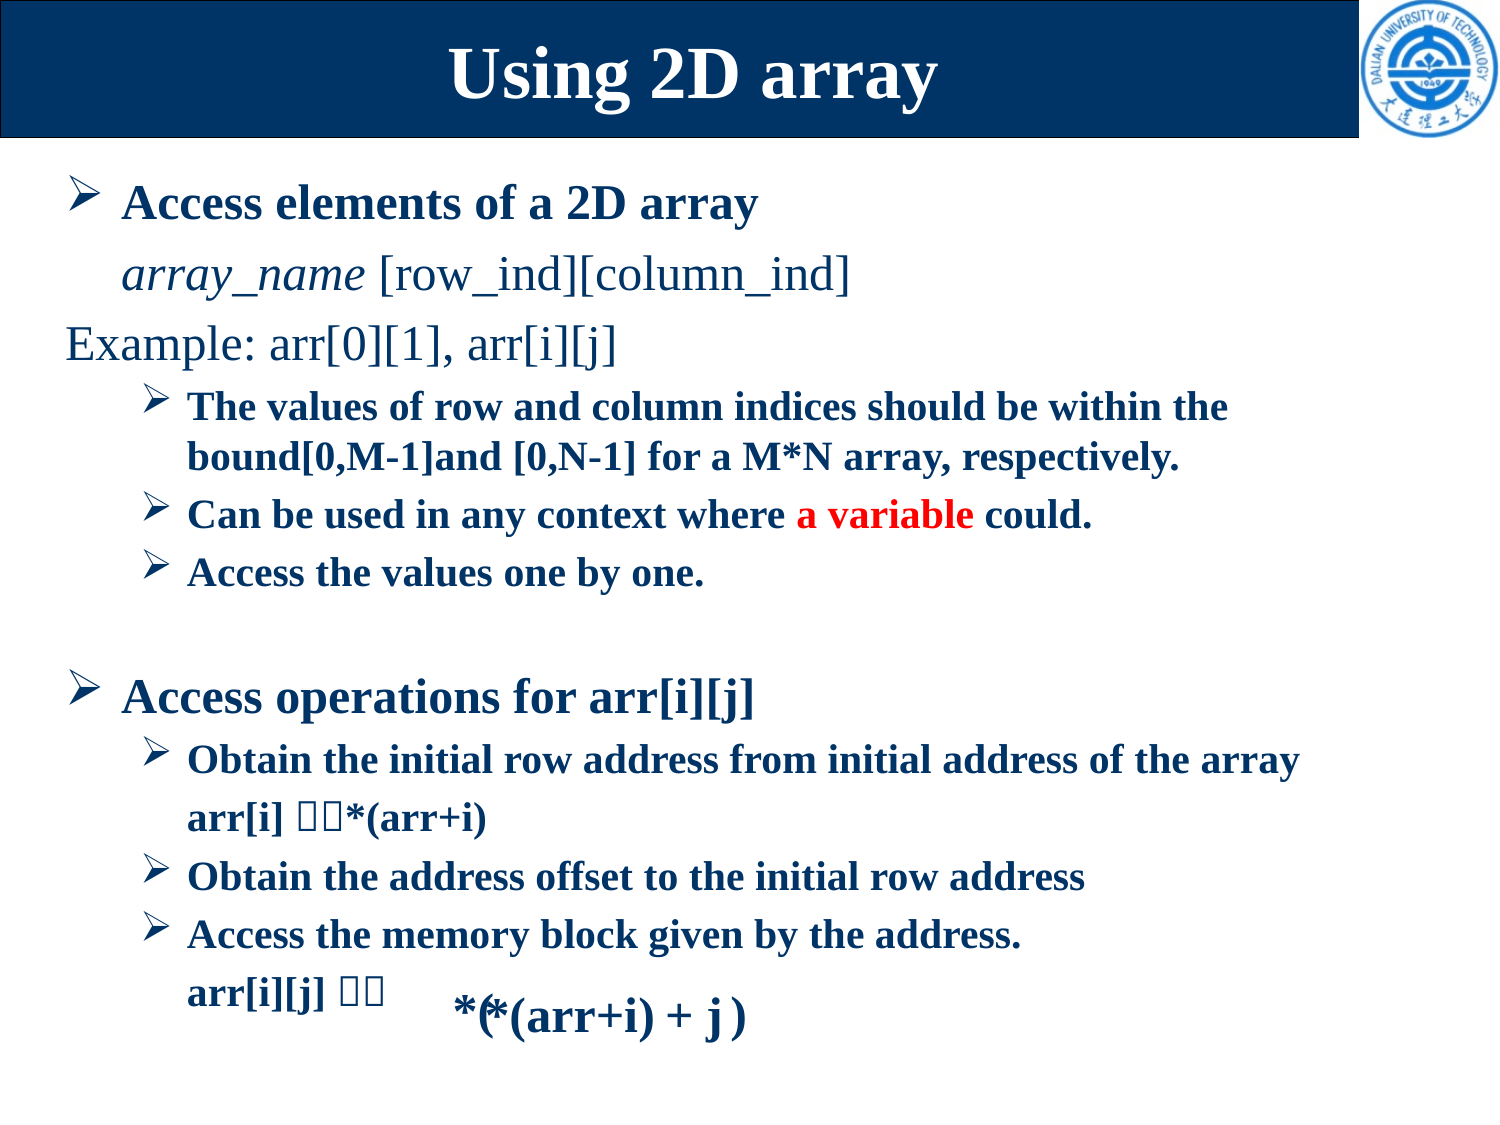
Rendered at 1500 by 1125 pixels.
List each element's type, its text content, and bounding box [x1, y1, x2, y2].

text_box *(arr+i) [469, 974, 637, 1050]
text_box + j [637, 974, 738, 1050]
text_box *( [437, 971, 510, 1046]
title Using 2D array [37, 12, 1350, 125]
picture [1359, 0, 1500, 138]
text_box ) [715, 974, 763, 1049]
list Access elements of a 2D array array_name [row_ind][column_ind] Example: arr[0][1], arr[i][j] The values of row and column indices should be within the bound[0,M-1]and [0,N-1] for a M*N array, respectively. Can be used in any context where a variable could. Access the values one by one. Access operations for arr[i][j] Obtain the initial row address from initial address of the array arr[i] *(arr+i) Obtain the address offset to the initial row address Access the memory block given by the address. arr[i][j]  [50, 162, 1463, 1088]
